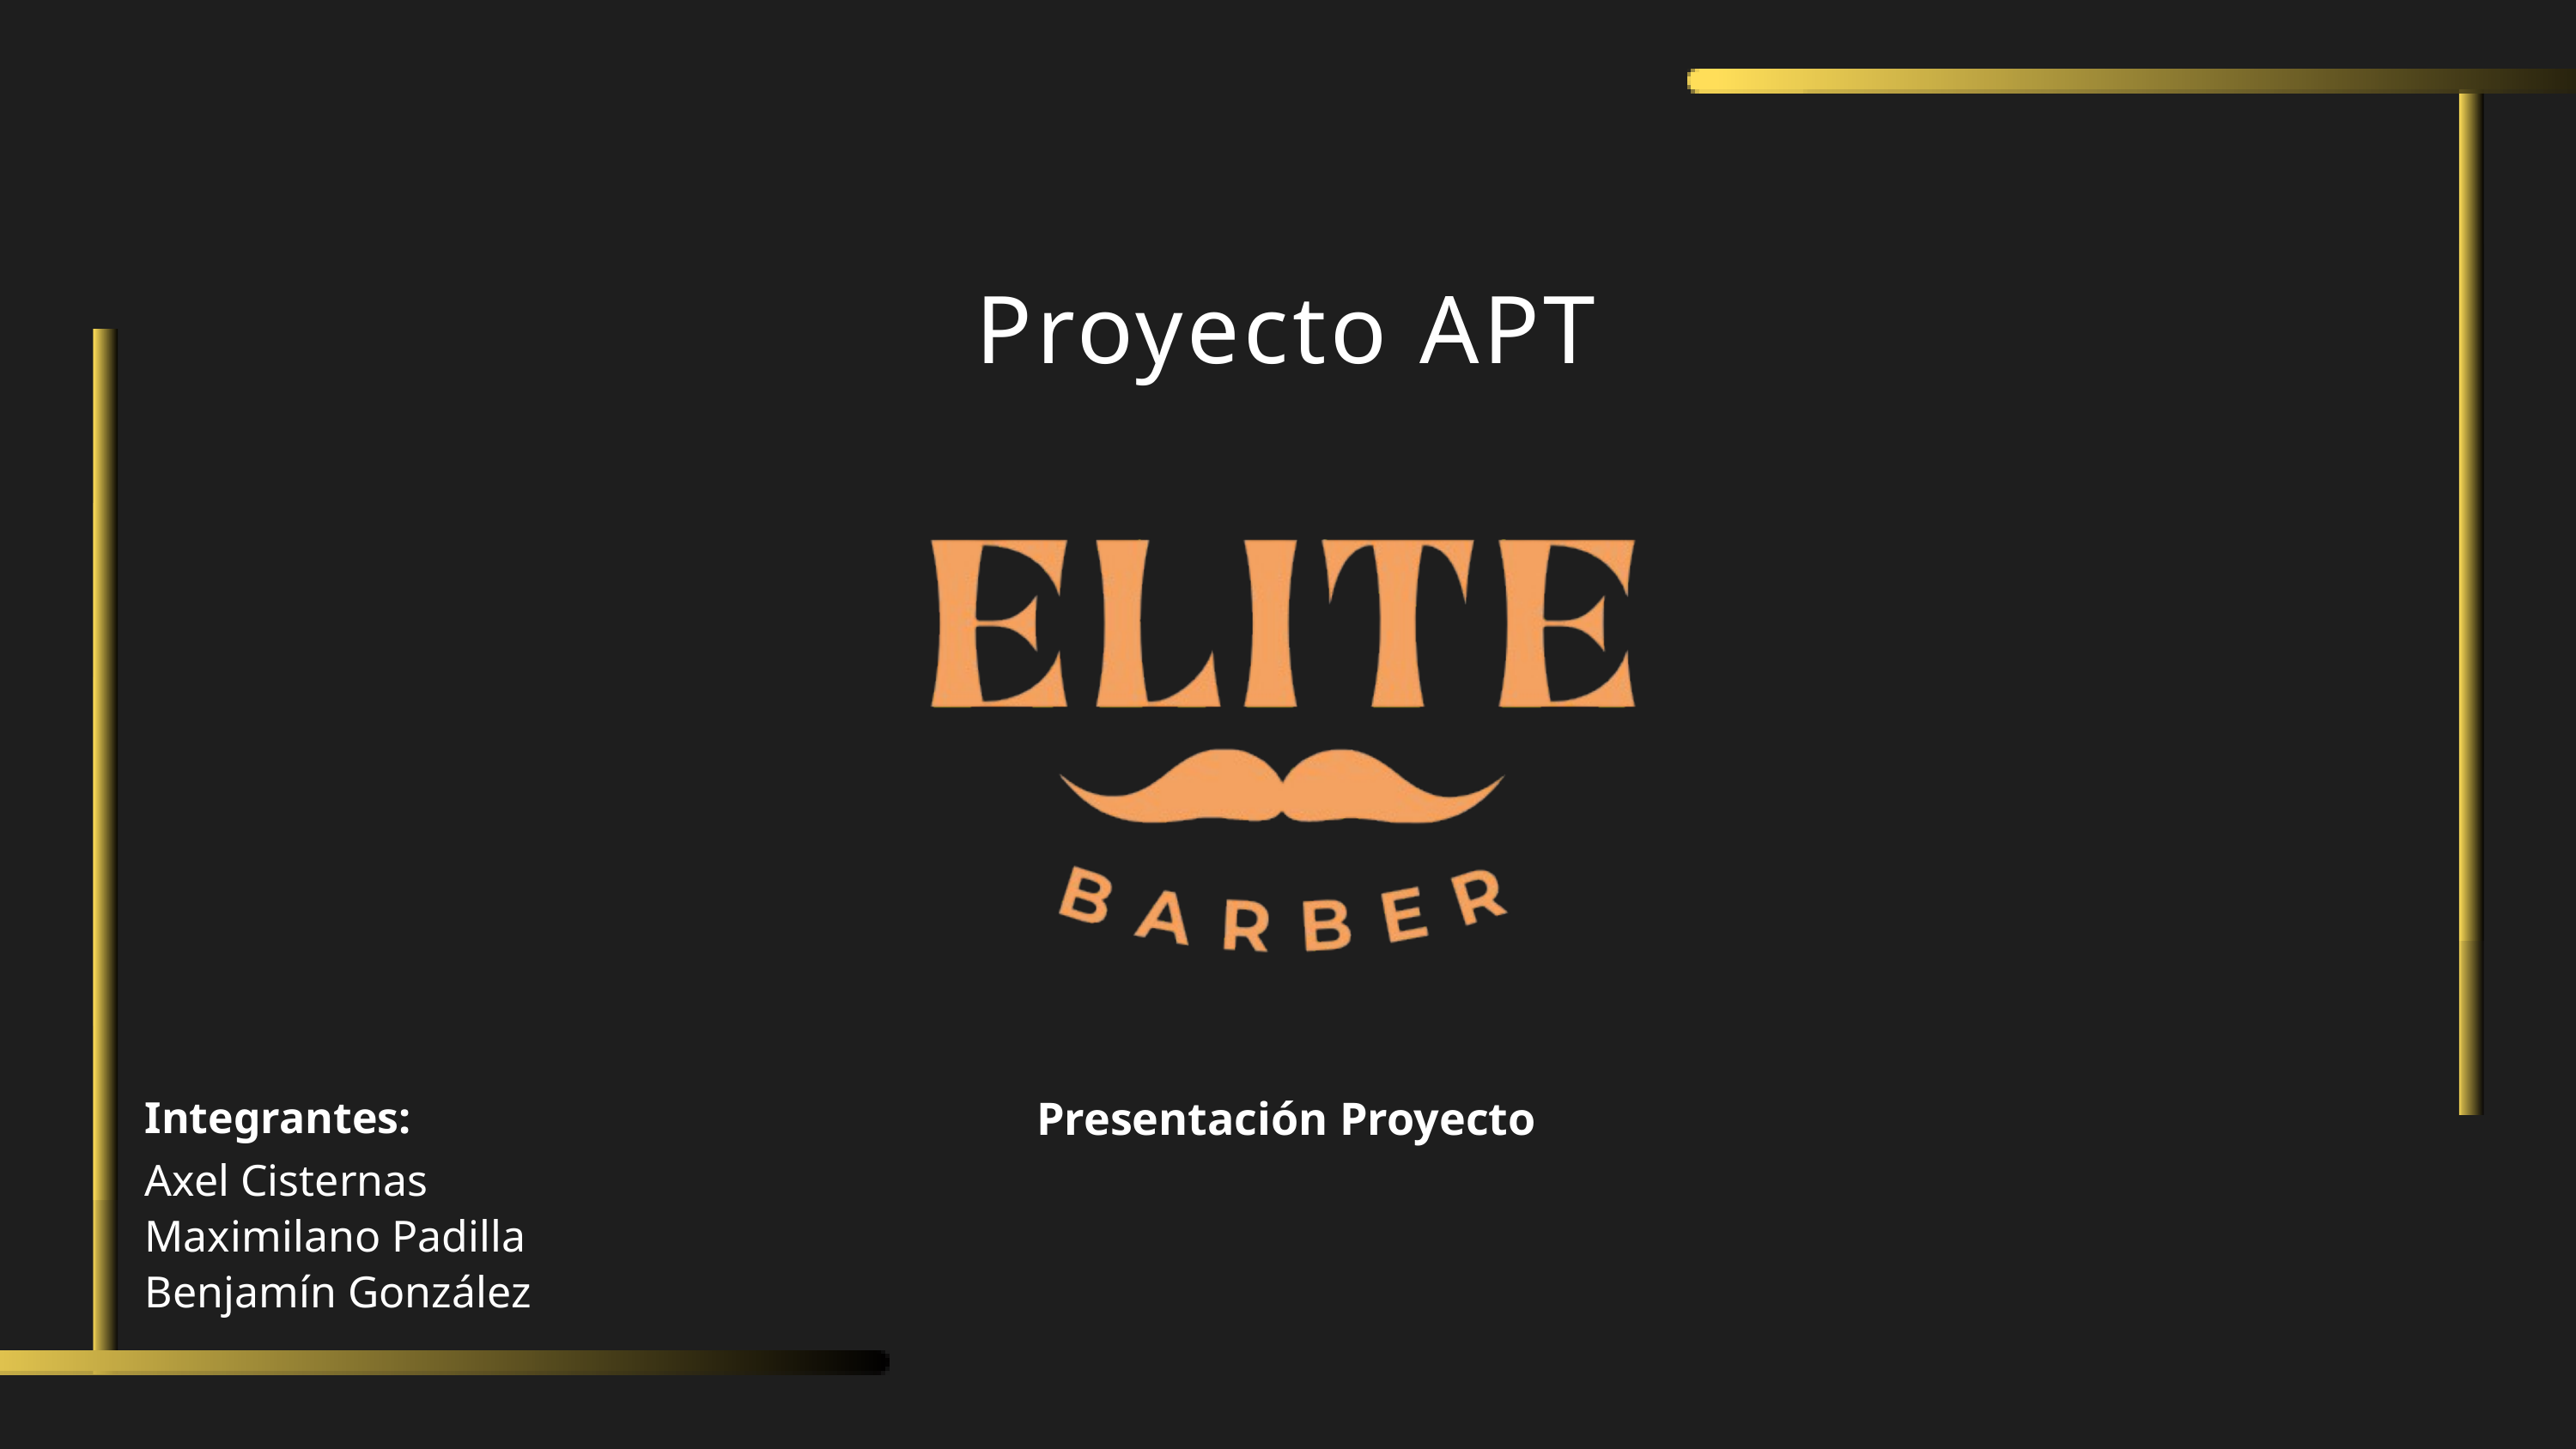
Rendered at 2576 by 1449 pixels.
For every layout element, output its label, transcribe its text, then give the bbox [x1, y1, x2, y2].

text_box [802, 482, 1771, 992]
text_box [2458, 94, 2484, 1115]
text_box [1686, 69, 2576, 94]
text_box Axel Cisternas Maximilano Padilla Benjamín González [144, 1149, 852, 1373]
text_box Integrantes: [144, 1086, 554, 1143]
text_box [93, 329, 118, 1350]
text_box Proyecto APT [605, 280, 1967, 383]
text_box [0, 1350, 890, 1376]
text_box Presentación Proyecto [554, 1086, 2019, 1144]
